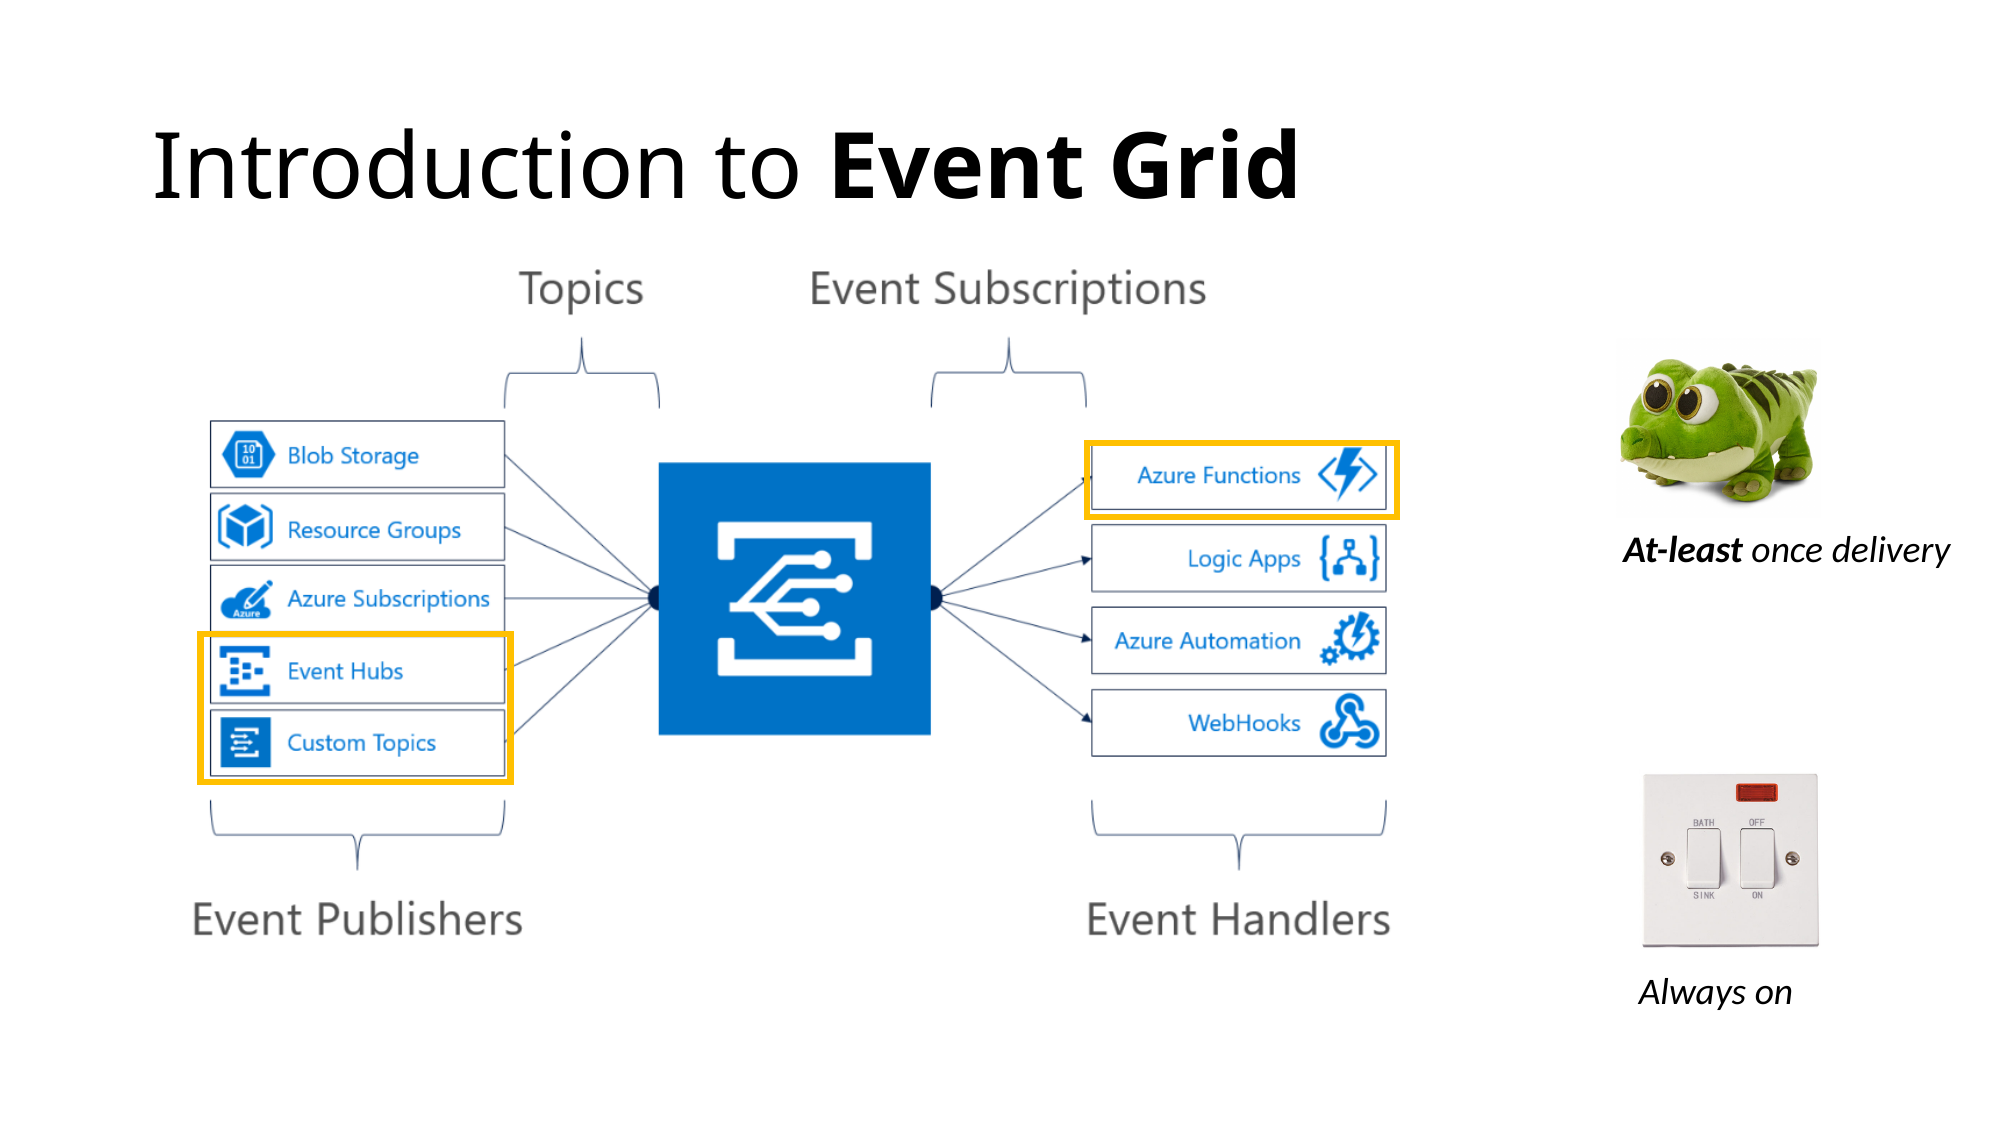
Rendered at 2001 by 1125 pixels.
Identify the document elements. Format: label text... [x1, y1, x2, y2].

picture [1616, 338, 1821, 518]
picture [1639, 769, 1821, 949]
title Introduction to Event Grid [137, 59, 1863, 278]
text_box Always on [1624, 959, 1809, 1019]
text_box At-least once delivery [1608, 517, 1966, 577]
picture [88, 225, 1482, 979]
